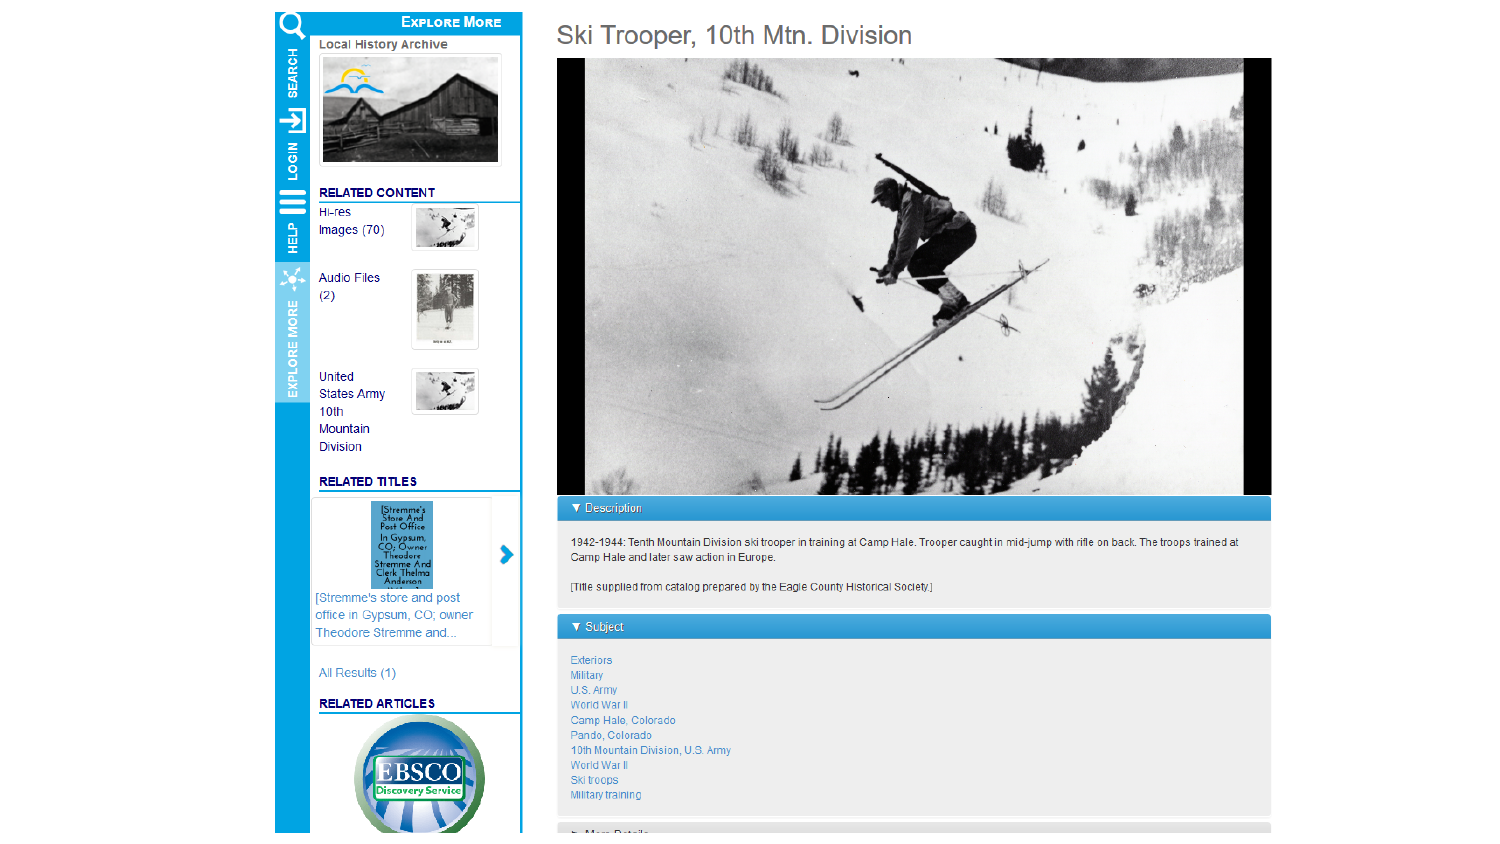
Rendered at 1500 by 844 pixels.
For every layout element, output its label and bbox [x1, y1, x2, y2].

picture [289, 109, 305, 132]
picture [280, 11, 304, 38]
picture [195, 11, 1310, 833]
picture [280, 114, 300, 127]
picture [280, 209, 305, 213]
picture [465, 17, 477, 26]
picture [280, 200, 305, 204]
